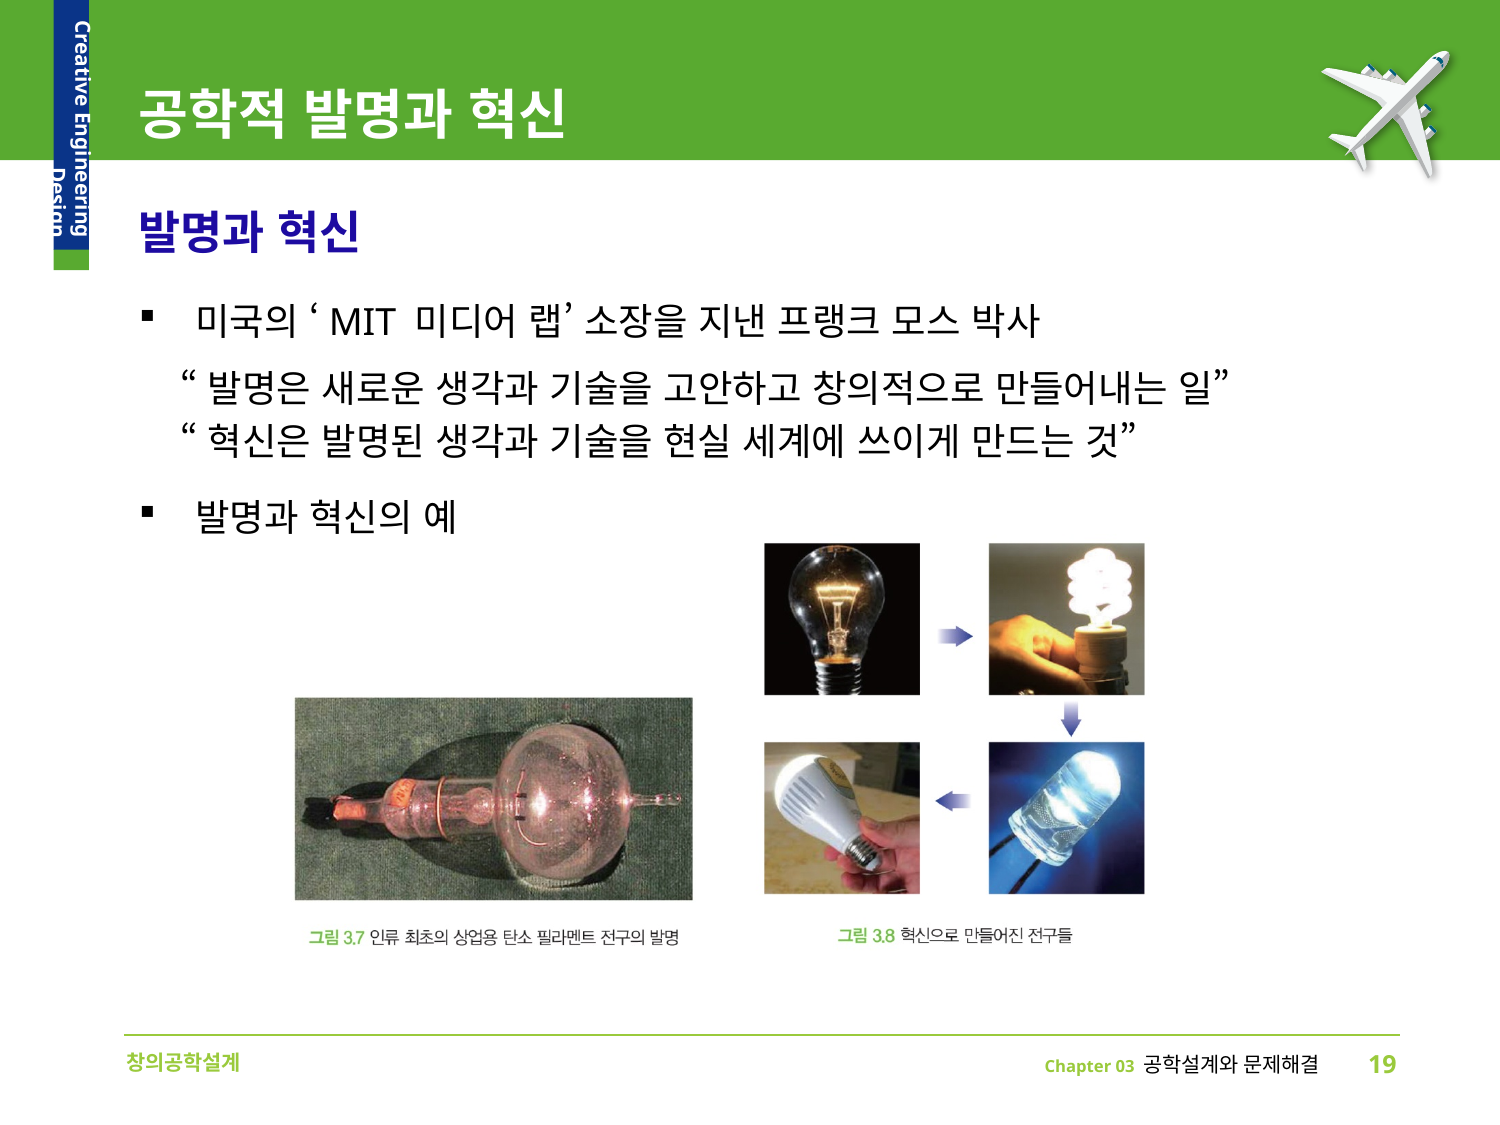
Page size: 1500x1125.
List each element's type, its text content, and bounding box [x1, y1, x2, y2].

title 공학적 발명과 혁신 [123, 66, 1400, 159]
list 발명과 혁신 [123, 196, 1400, 290]
list 미국의 ‘MIT 미디어 랩’ 소장을 지낸 프랭크 모스 박사 “발명은 새로운 생각과 기술을 고안하고 창의적으로 만들어내는 일” “혁신은 발명된 생각과 기술을 현실 세계에 쓰이게 만드는 것” 발명과 혁신의 예 [123, 290, 1400, 882]
picture [280, 683, 703, 965]
picture [745, 523, 1164, 965]
